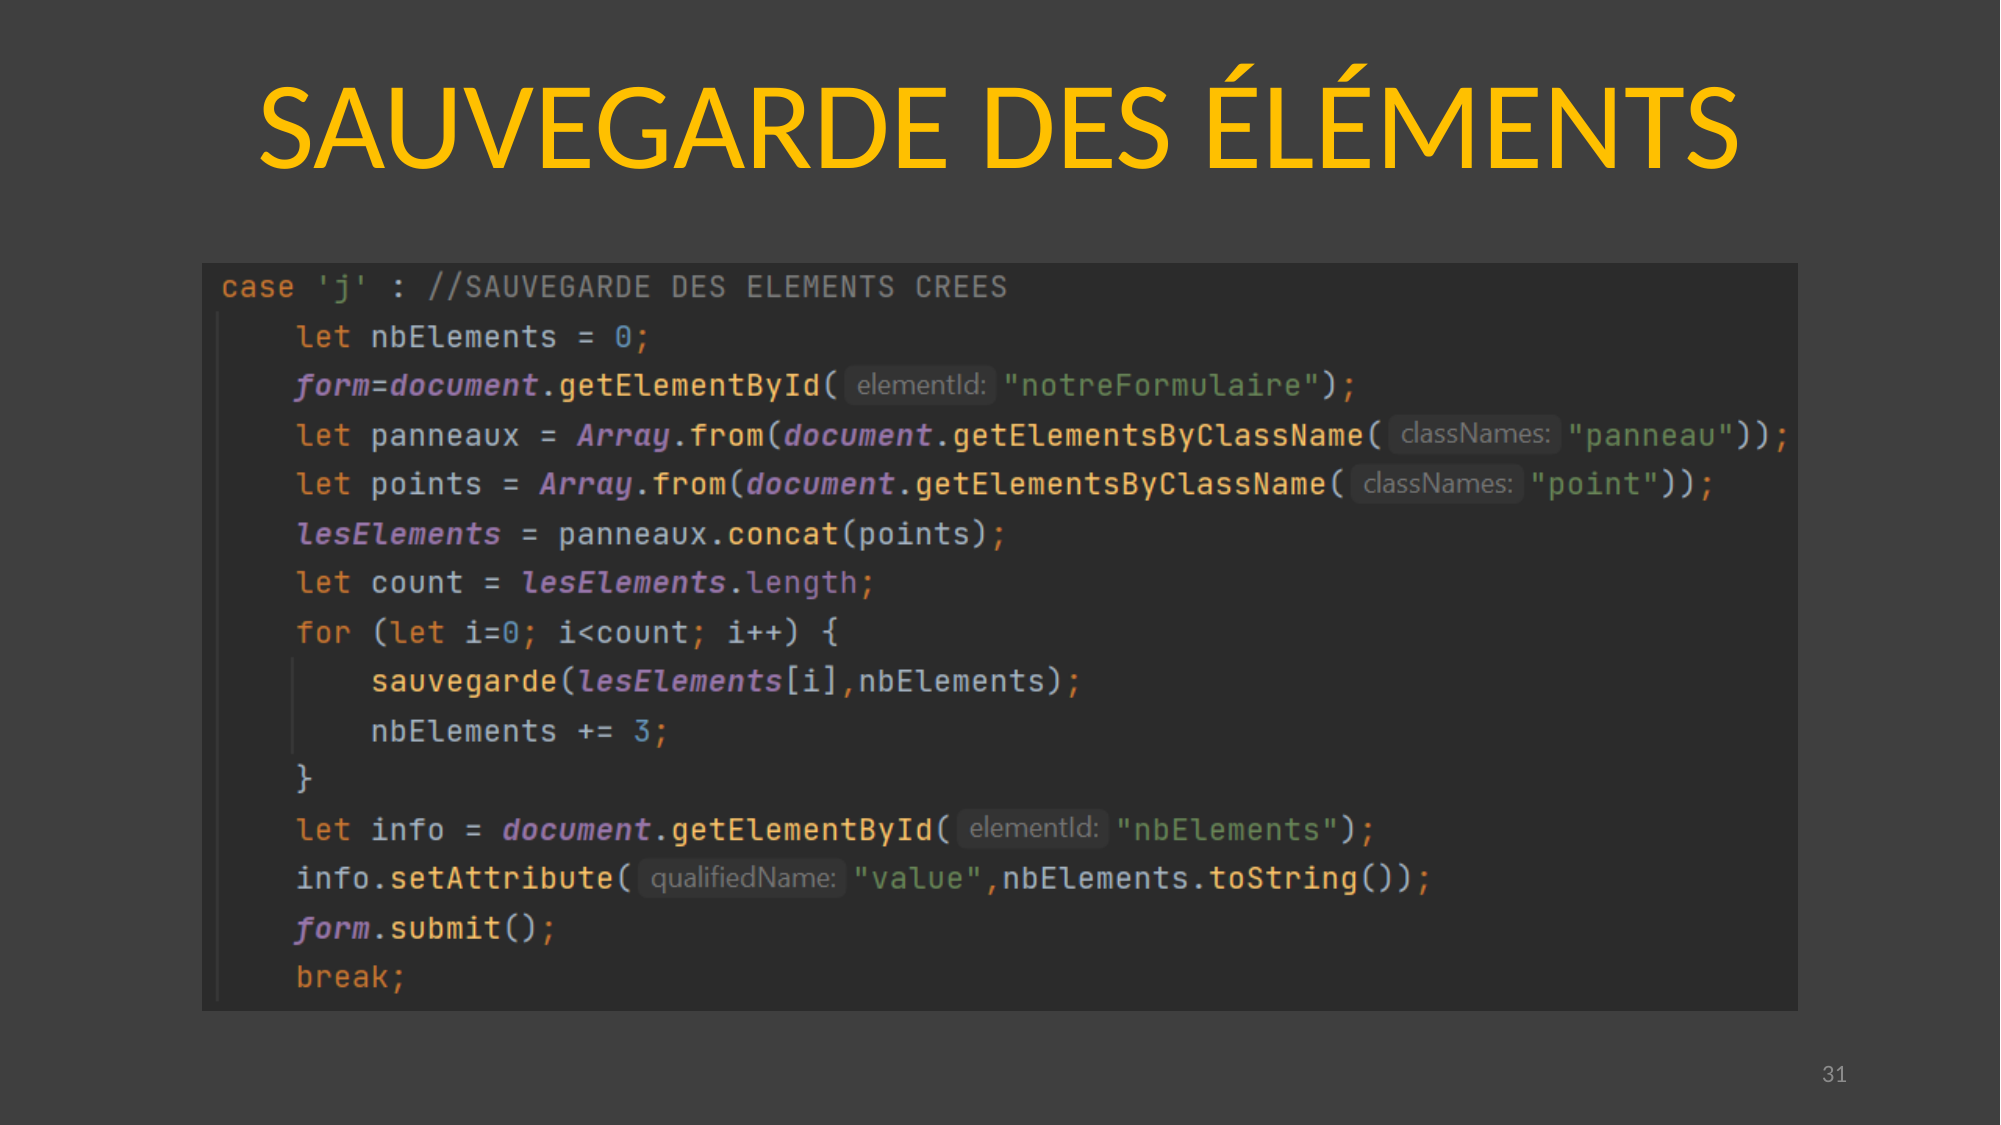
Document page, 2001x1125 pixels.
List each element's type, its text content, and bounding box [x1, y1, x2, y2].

slide_number 31 [1412, 1042, 1863, 1103]
title SAUVEGARDE DES ÉLÉMENTS [117, 4, 1883, 203]
picture [202, 263, 1798, 1011]
